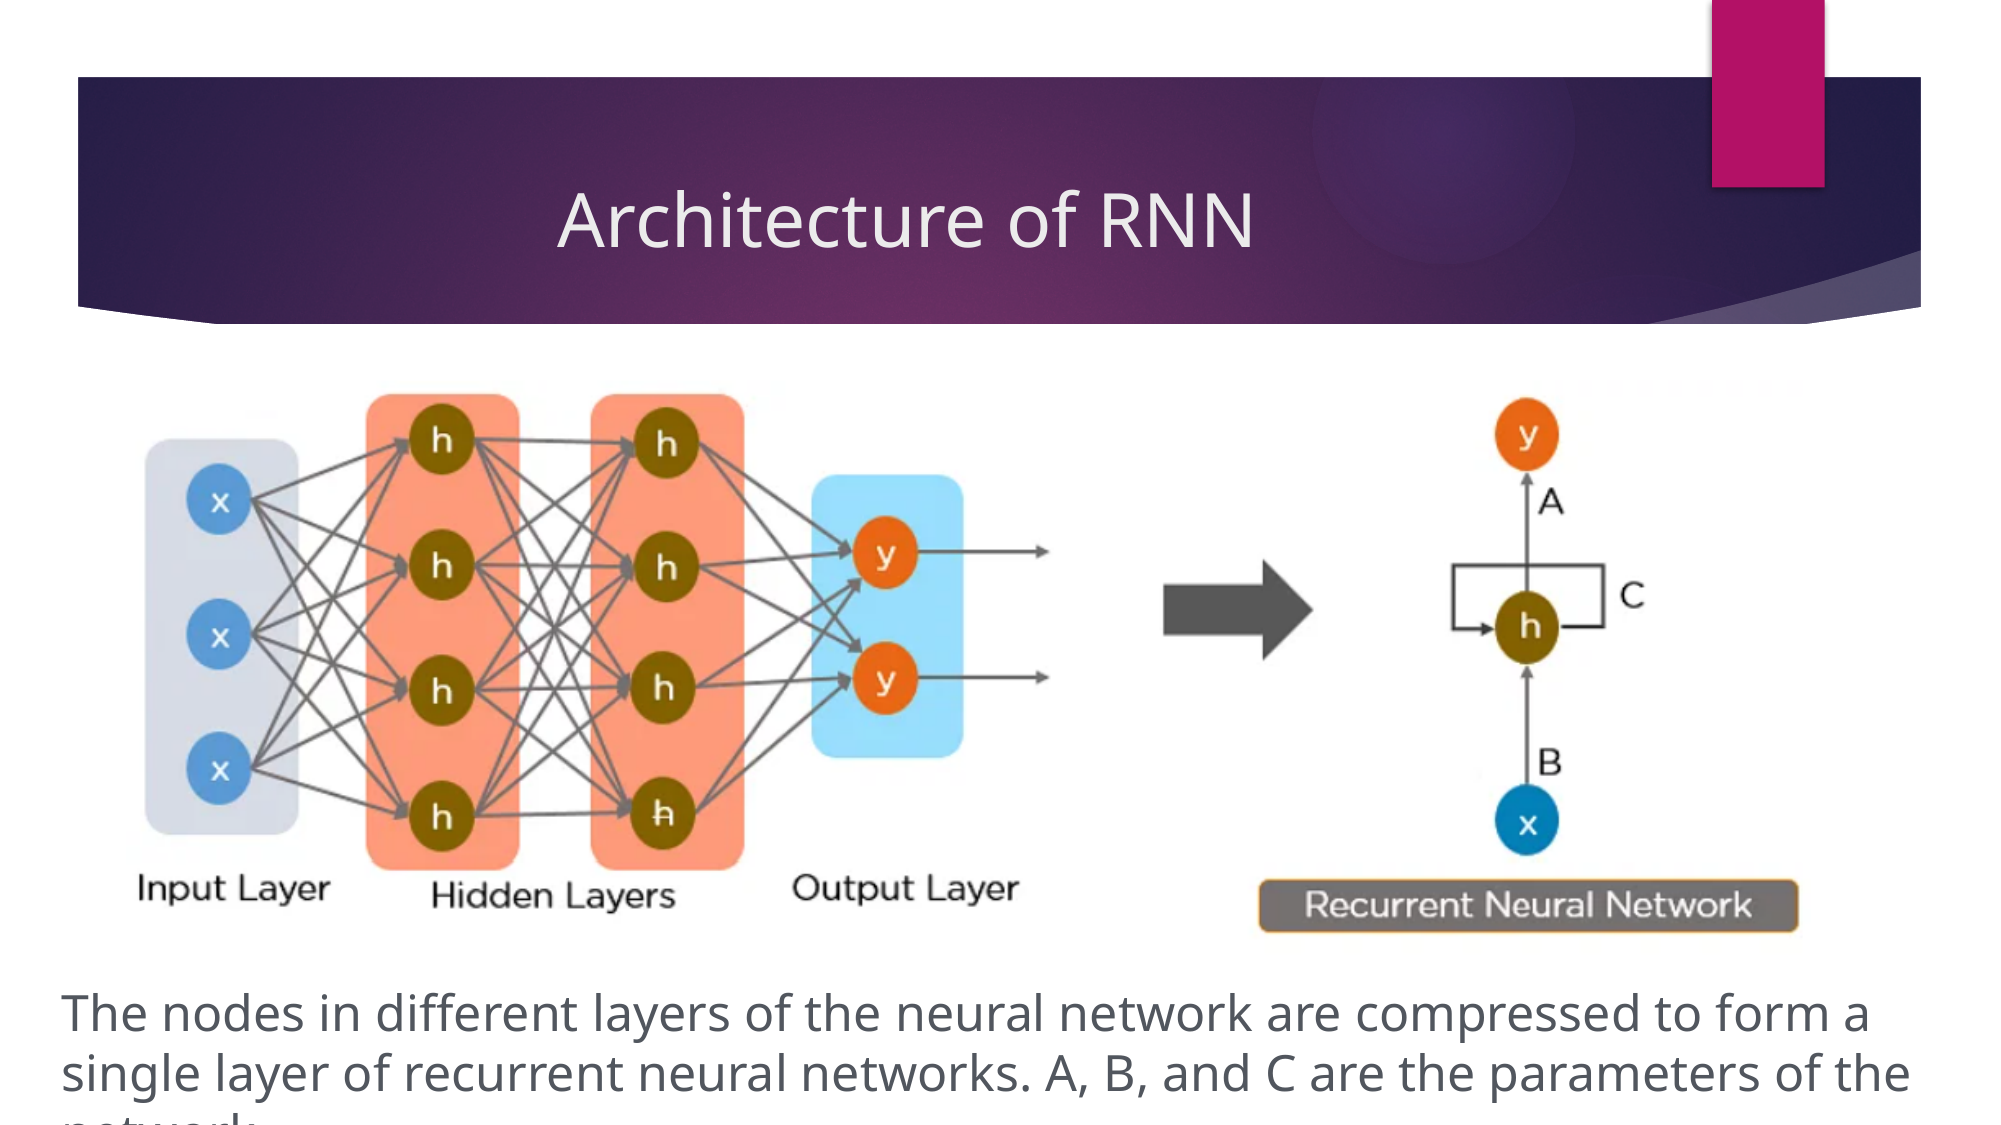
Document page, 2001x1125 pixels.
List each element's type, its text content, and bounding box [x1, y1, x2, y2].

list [94, 324, 1812, 966]
text_box The nodes in different layers of the neural network are compressed to form a single layer of recurrent neural networks. A, B, and C are the parameters of the network. [46, 974, 1960, 1125]
title Architecture of RNN [189, 159, 1627, 276]
